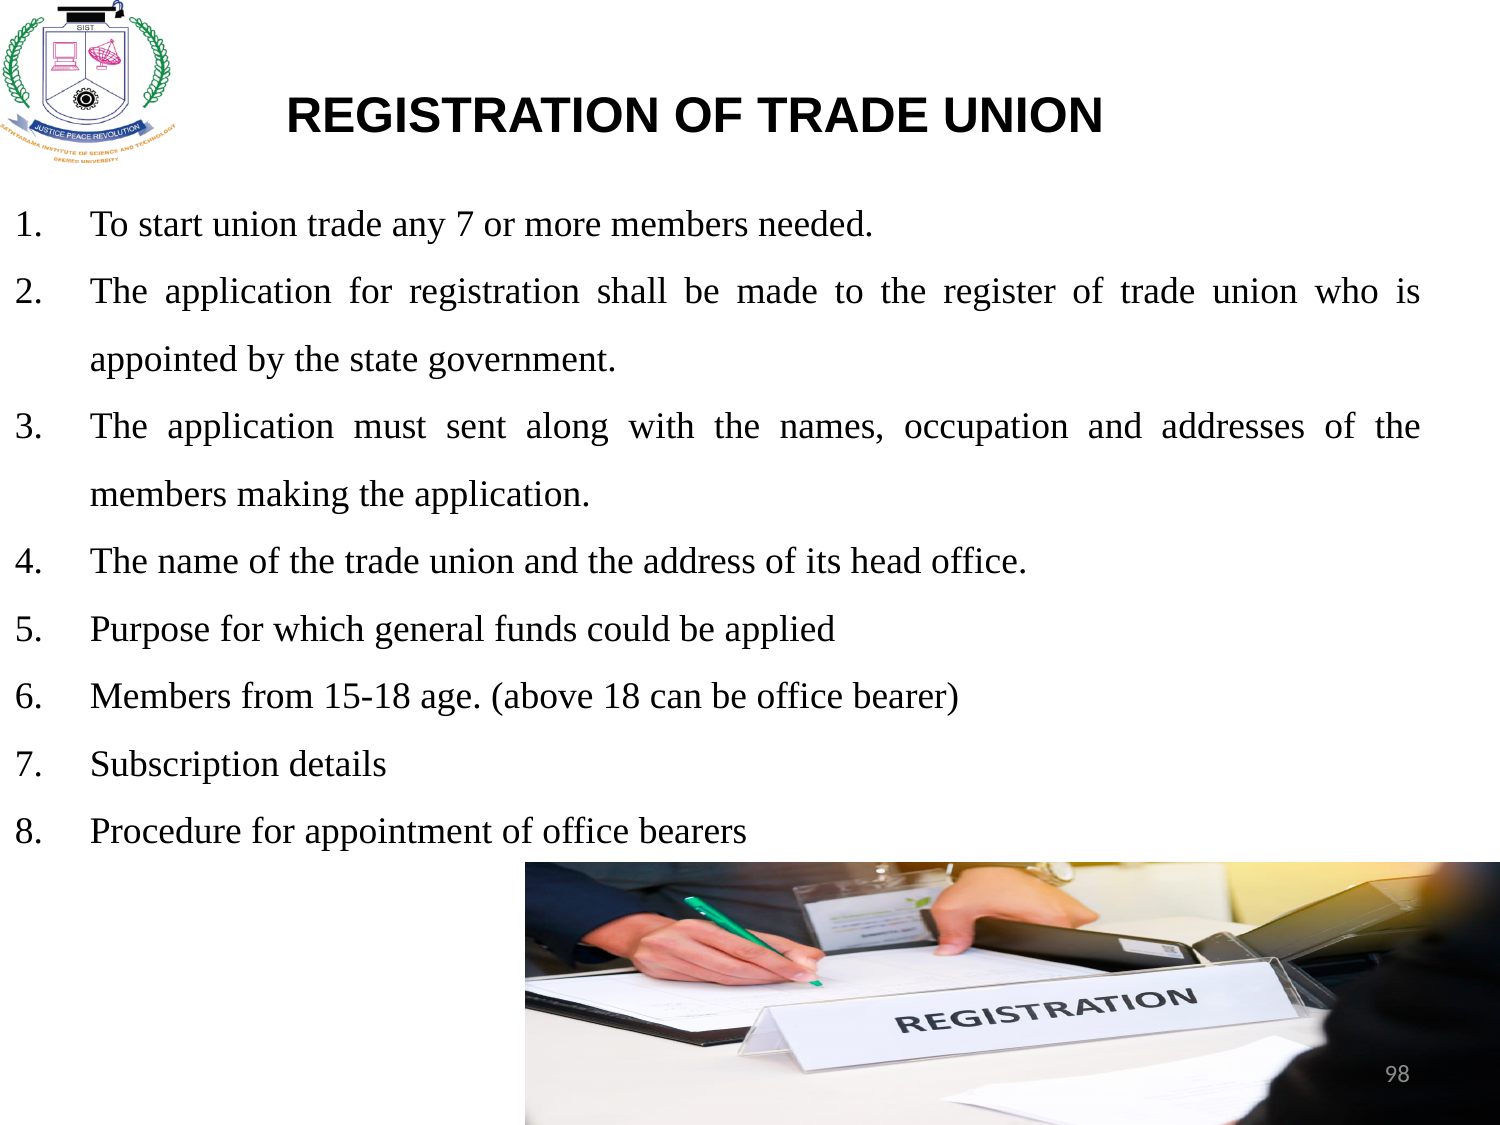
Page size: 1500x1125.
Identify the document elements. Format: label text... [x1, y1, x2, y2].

text_box To start union trade any 7 or more members needed. The application for registration shall be made to the register of trade union who is appointed by the state government. The application must sent along with the names, occupation and addresses of the members making the application. The name of the trade union and the address of its head office. Purpose for which general funds could be applied Members from 15-18 age. (above 18 can be office bearer) Subscription details Procedure for appointment of office bearers [0, 168, 1438, 859]
text_box REGISTRATION OF TRADE UNION [271, 74, 1120, 150]
picture [0, 0, 175, 163]
picture [524, 862, 1500, 1125]
